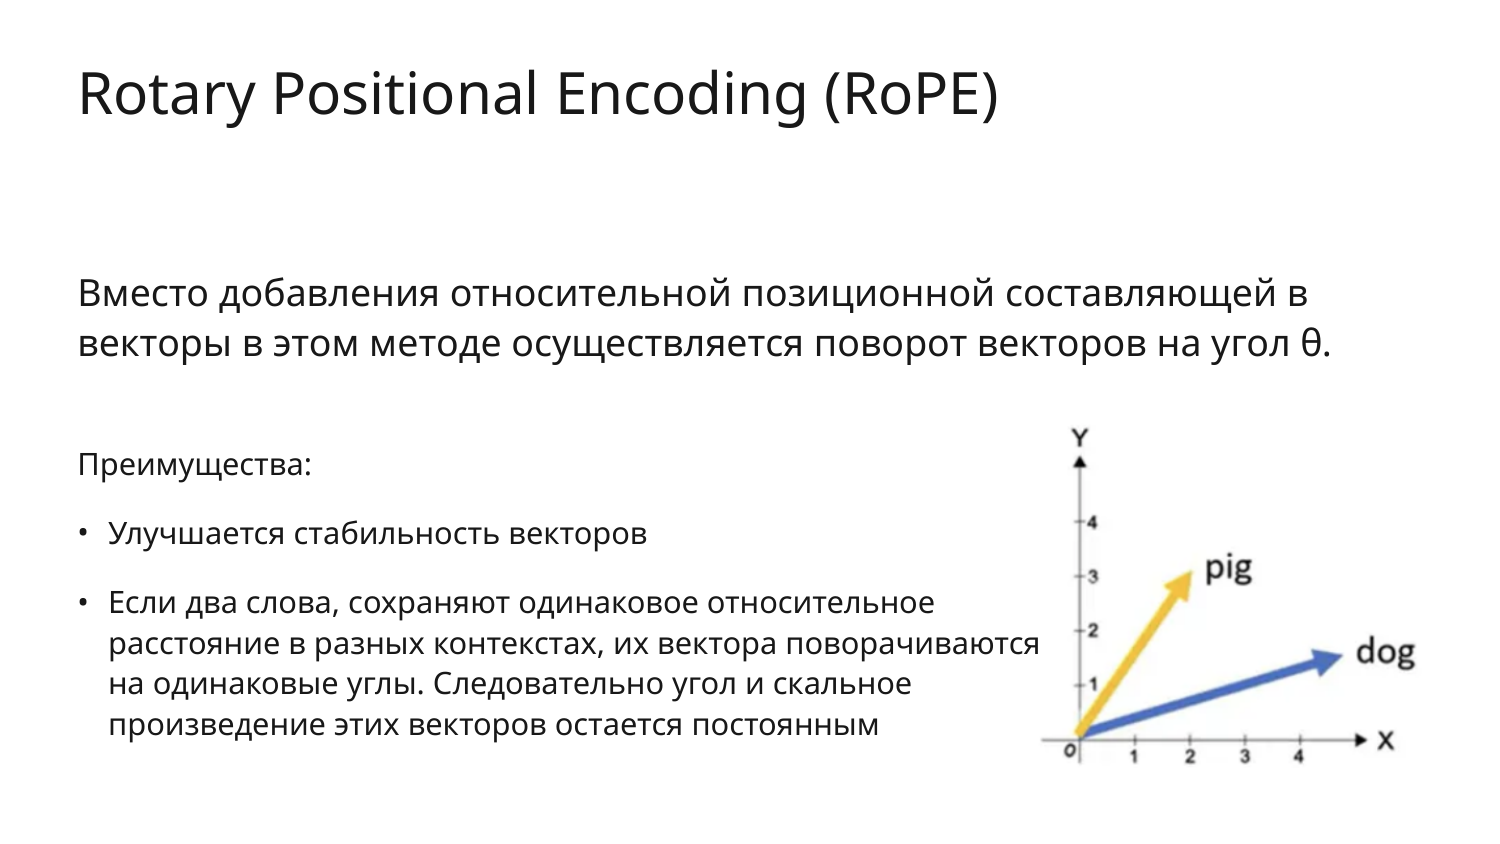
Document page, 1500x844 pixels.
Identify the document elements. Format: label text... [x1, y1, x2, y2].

title Rotary Positional Encoding (RoPE) [74, 66, 1426, 155]
text_box Преимущества: Улучшается стабильность векторов Если два слова, сохраняют одинаковое относительное расстояние в разных контекстах, их вектора поворачиваются на одинаковые углы. Следовательно угол и скальное произведение этих векторов остается постоянным [74, 437, 1029, 747]
list Вместо добавления относительной позиционной составляющей в векторы в этом методе осуществляется поворот векторов на угол θ. [74, 261, 1426, 400]
picture [1034, 417, 1425, 768]
